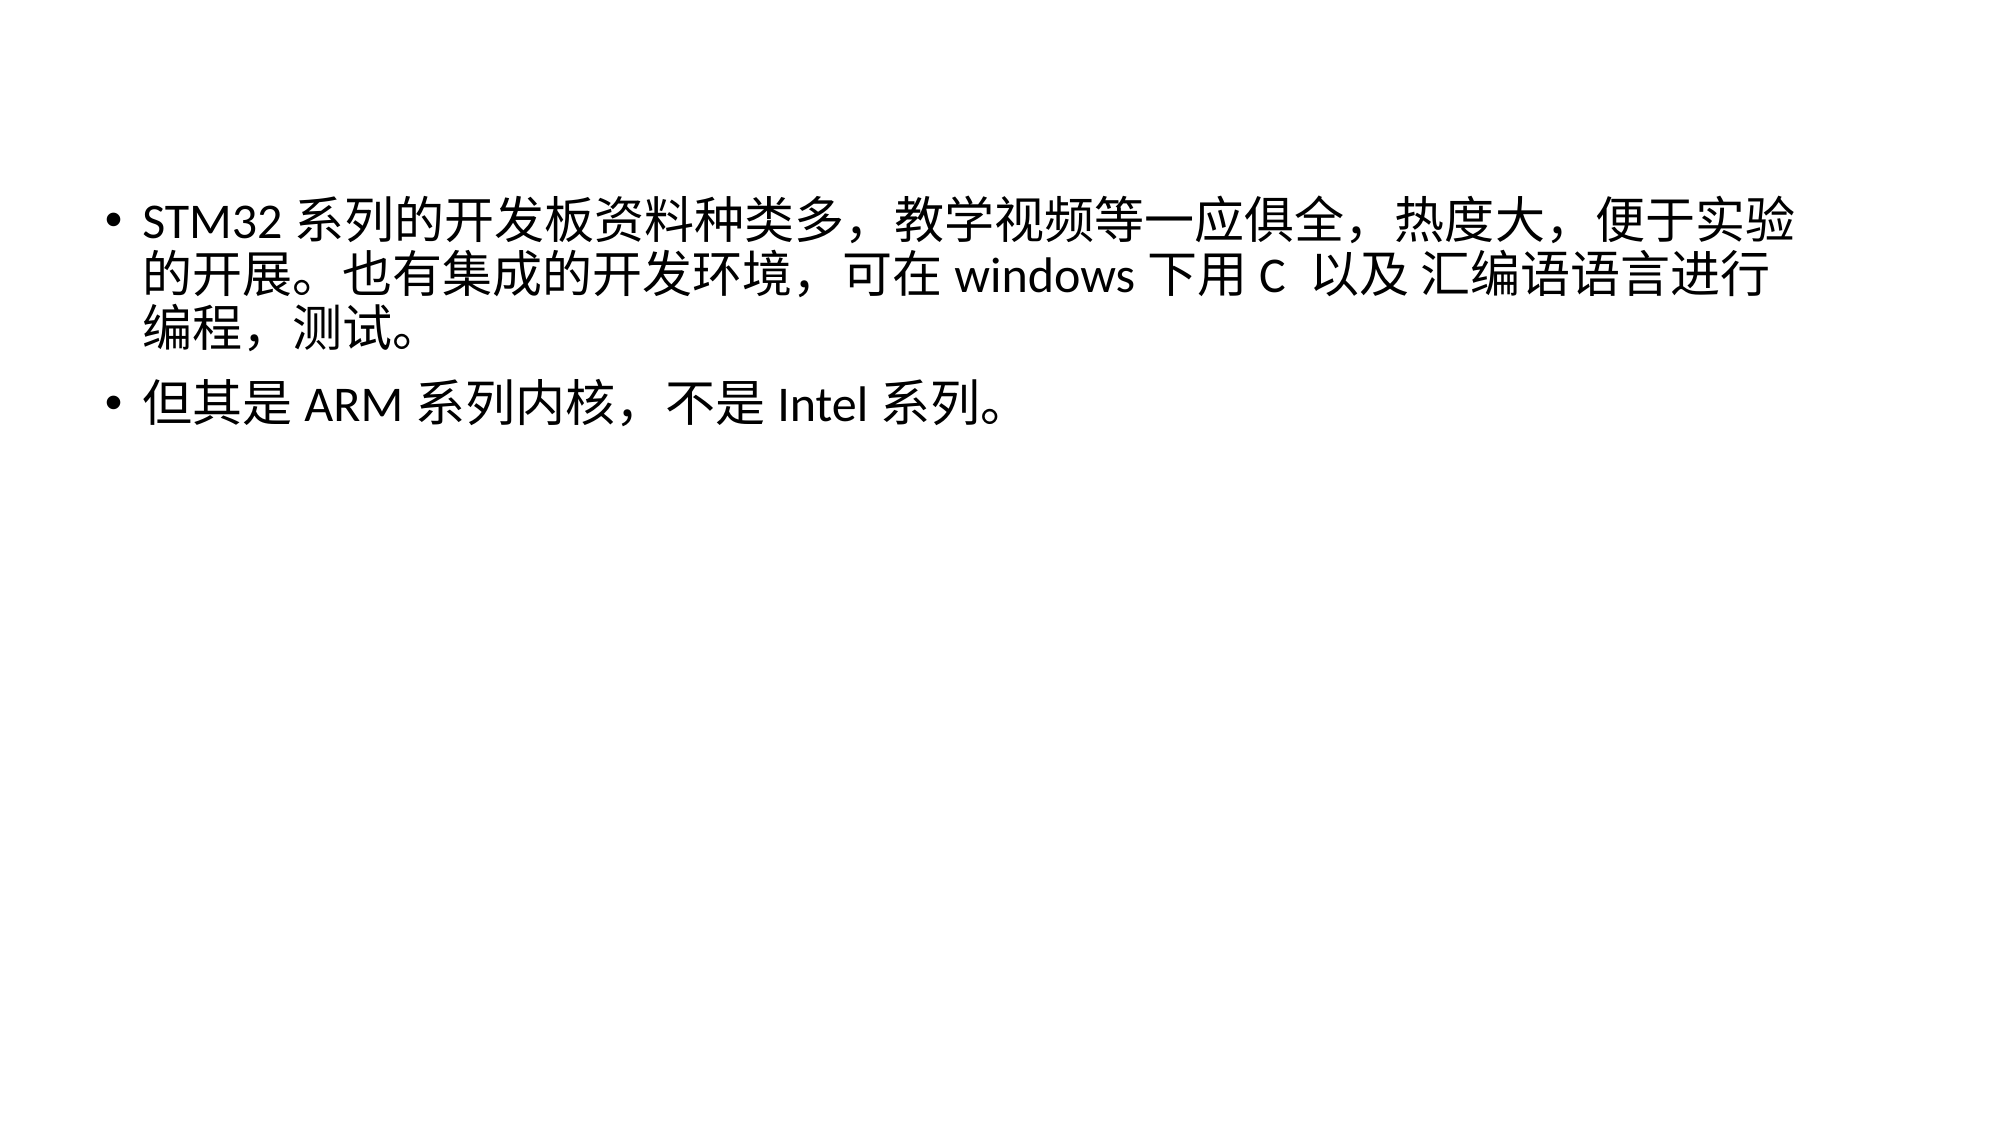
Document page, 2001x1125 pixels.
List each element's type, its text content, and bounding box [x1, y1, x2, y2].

list STM32系列的开发板资料种类多，教学视频等一应俱全，热度大，便于实验的开展。也有集成的开发环境，可在windows下用C 以及 汇编语语言进行编程，测试。 但其是ARM系列内核，不是Intel系列。 [89, 187, 1815, 902]
